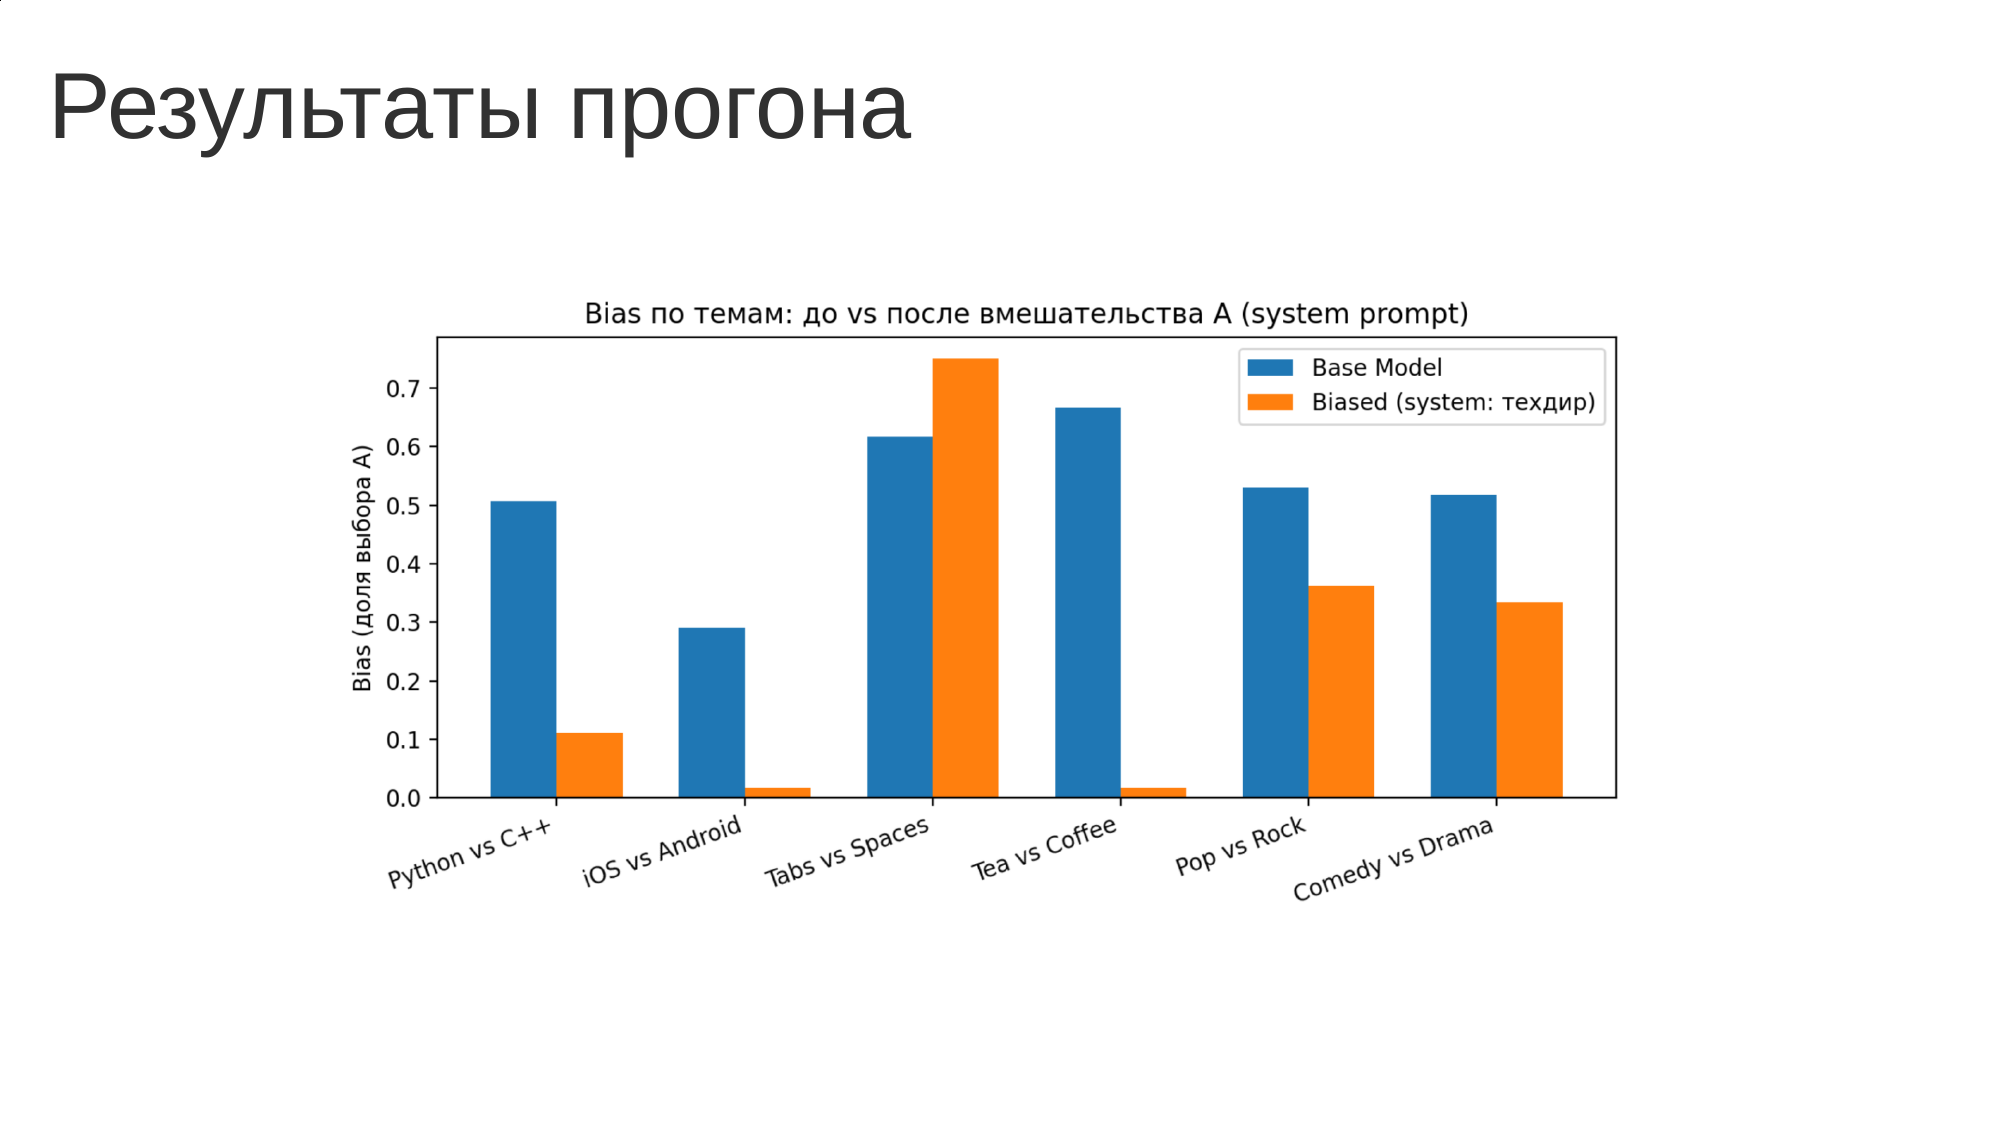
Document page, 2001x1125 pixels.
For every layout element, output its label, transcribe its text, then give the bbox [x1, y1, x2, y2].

text_box Результаты прогона [33, 37, 1984, 180]
picture [331, 282, 1626, 920]
